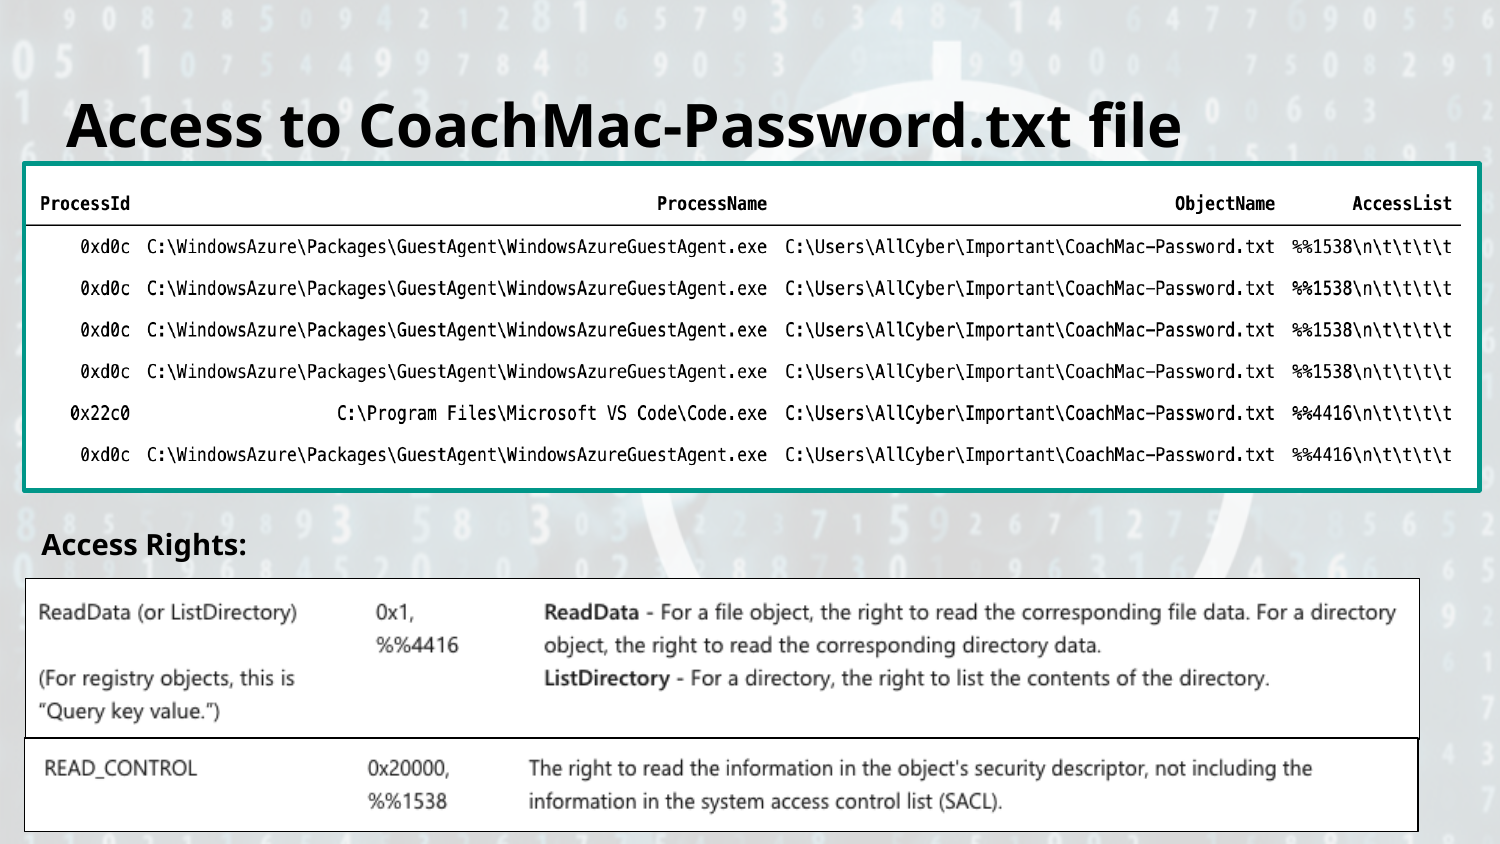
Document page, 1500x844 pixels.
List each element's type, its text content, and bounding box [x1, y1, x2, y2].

title Access to CoachMac-Password.txt file [51, 72, 1449, 164]
picture [26, 165, 1478, 489]
text_box Access Rights: [26, 511, 830, 577]
picture [24, 579, 1419, 832]
